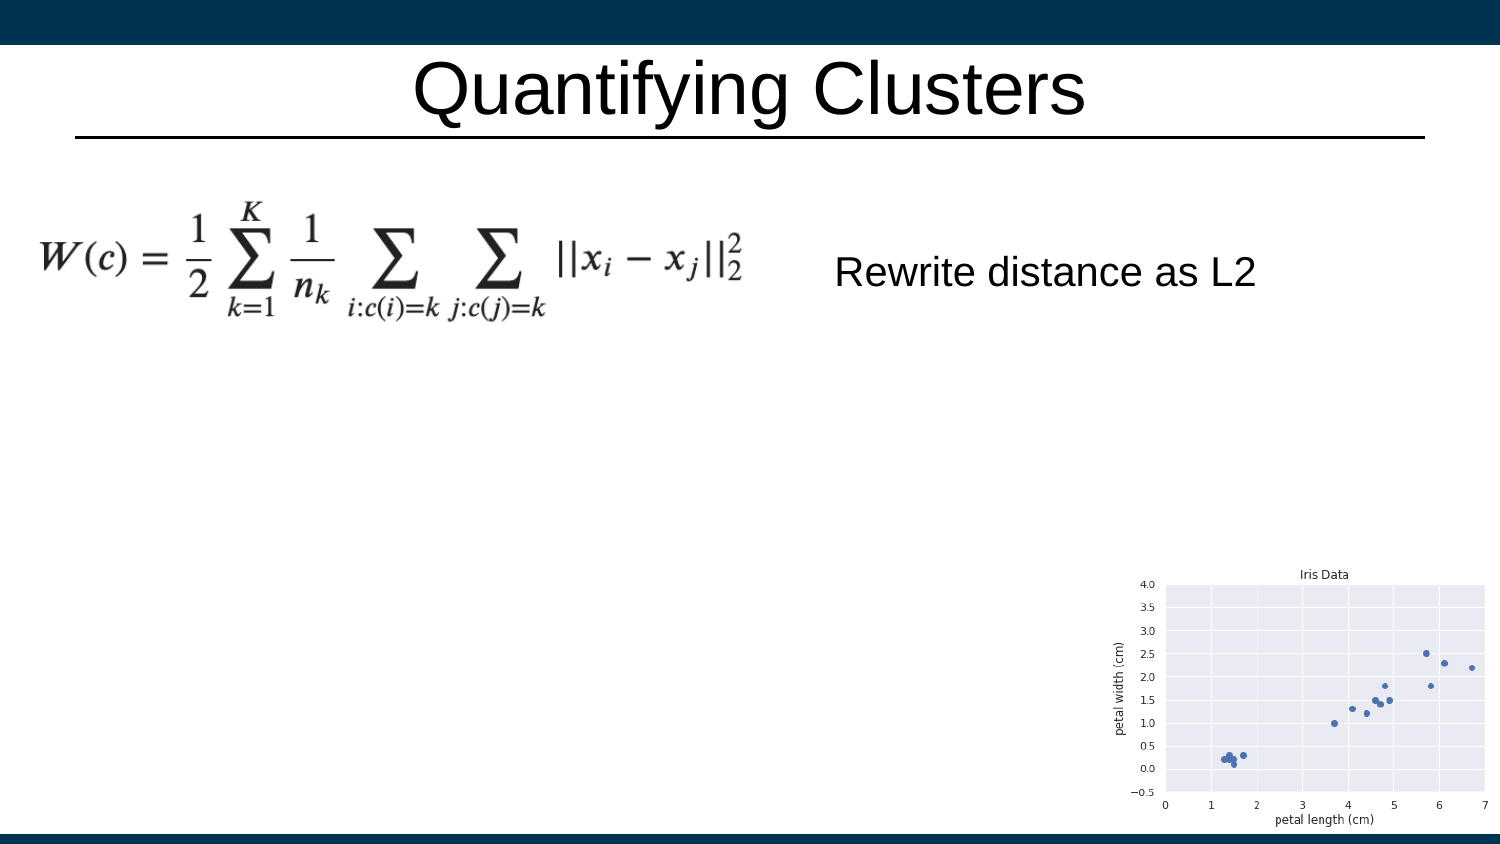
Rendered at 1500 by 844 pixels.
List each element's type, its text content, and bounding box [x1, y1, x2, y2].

text_box Rewrite distance as L2 [819, 230, 1295, 311]
picture [24, 186, 755, 330]
picture [1107, 561, 1494, 834]
title Quantifying Clusters [75, 37, 1425, 132]
